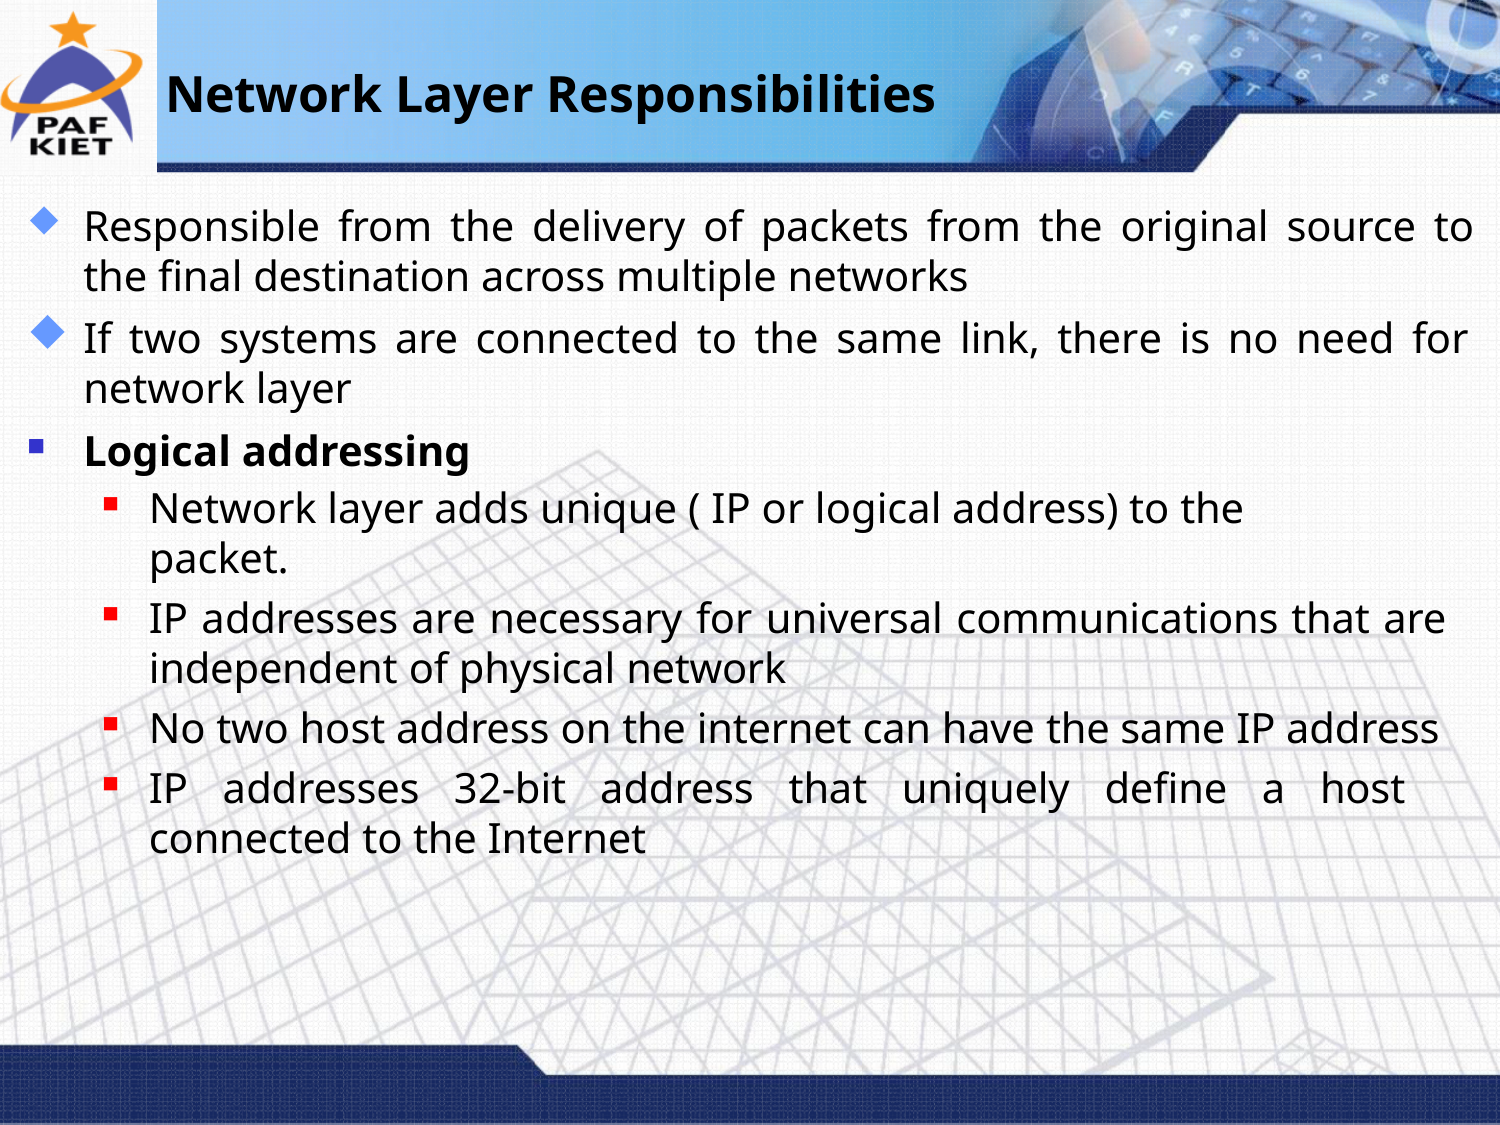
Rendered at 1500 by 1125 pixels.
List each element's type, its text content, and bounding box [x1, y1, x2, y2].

title Network Layer Responsibilities [162, 62, 1338, 200]
picture [0, 0, 1500, 1125]
text_box Responsible from the delivery of packets from the original source to the final destination across multiple networks If two systems are connected to the same link, there is no need for network layer Logical addressing Network layer adds unique ( IP or logical address) to the packet. IP addresses are necessary for universal communications that are independent of physical network No two host address on the internet can have the same IP address IP addresses 32-bit address that uniquely define a host connected to the Internet [24, 200, 1475, 863]
